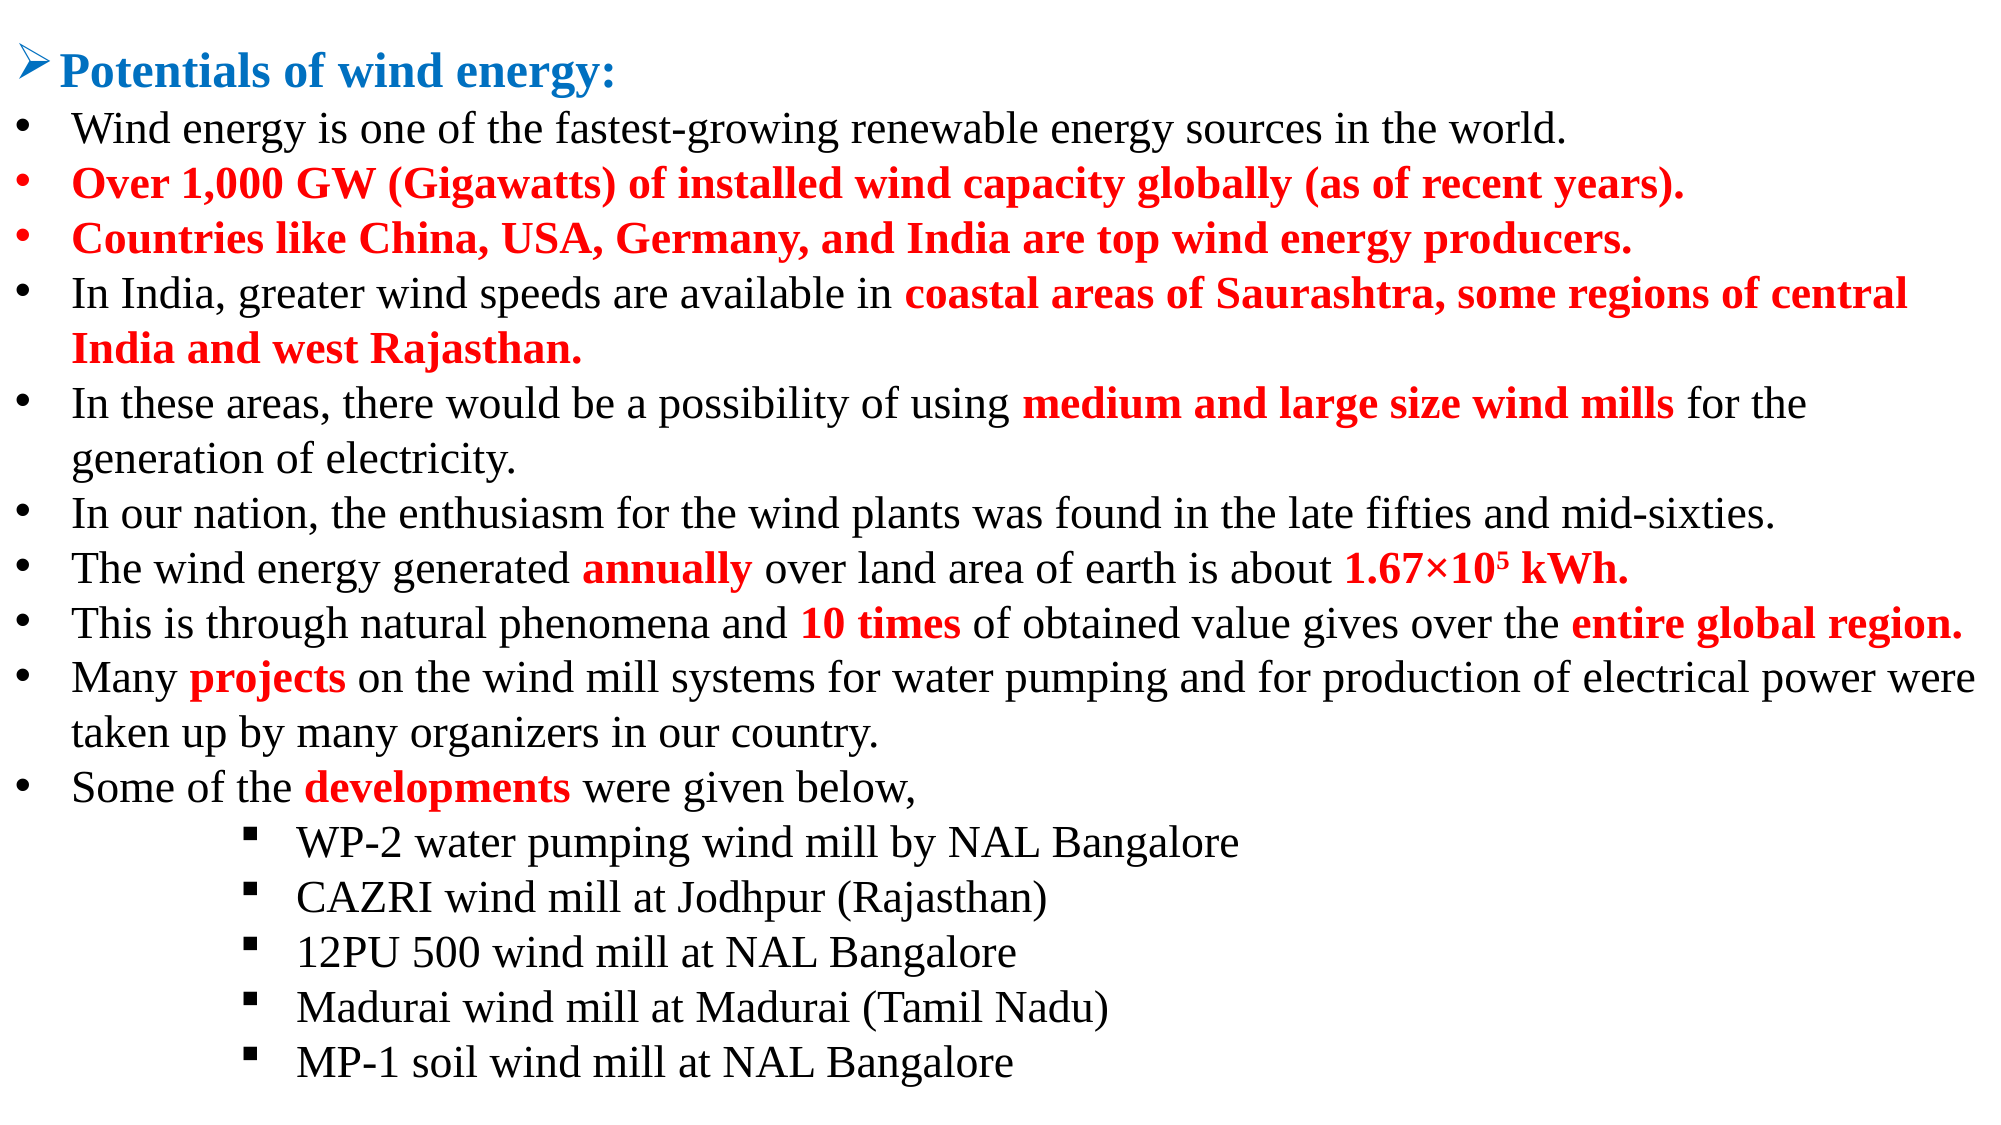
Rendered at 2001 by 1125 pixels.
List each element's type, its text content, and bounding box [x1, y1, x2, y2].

text_box Potentials of wind energy: Wind energy is one of the fastest-growing renewable energy sources in the world. Over 1,000 GW (Gigawatts) of installed wind capacity globally (as of recent years). Countries like China, USA, Germany, and India are top wind energy producers. In India, greater wind speeds are available in coastal areas of Saurashtra, some regions of central India and west Rajasthan. In these areas, there would be a possibility of using medium and large size wind mills for the generation of electricity. In our nation, the enthusiasm for the wind plants was found in the late fifties and mid-sixties. The wind energy generated annually over land area of earth is about 1.67×105 kWh. This is through natural phenomena and 10 times of obtained value gives over the entire global region. Many projects on the wind mill systems for water pumping and for production of electrical power were taken up by many organizers in our country. Some of the developments were given below, WP-2 water pumping wind mill by NAL Bangalore CAZRI wind mill at Jodhpur (Rajasthan) 12PU 500 wind mill at NAL Bangalore Madurai wind mill at Madurai (Tamil Nadu) MP-1 soil wind mill at NAL Bangalore [0, 0, 2000, 1125]
